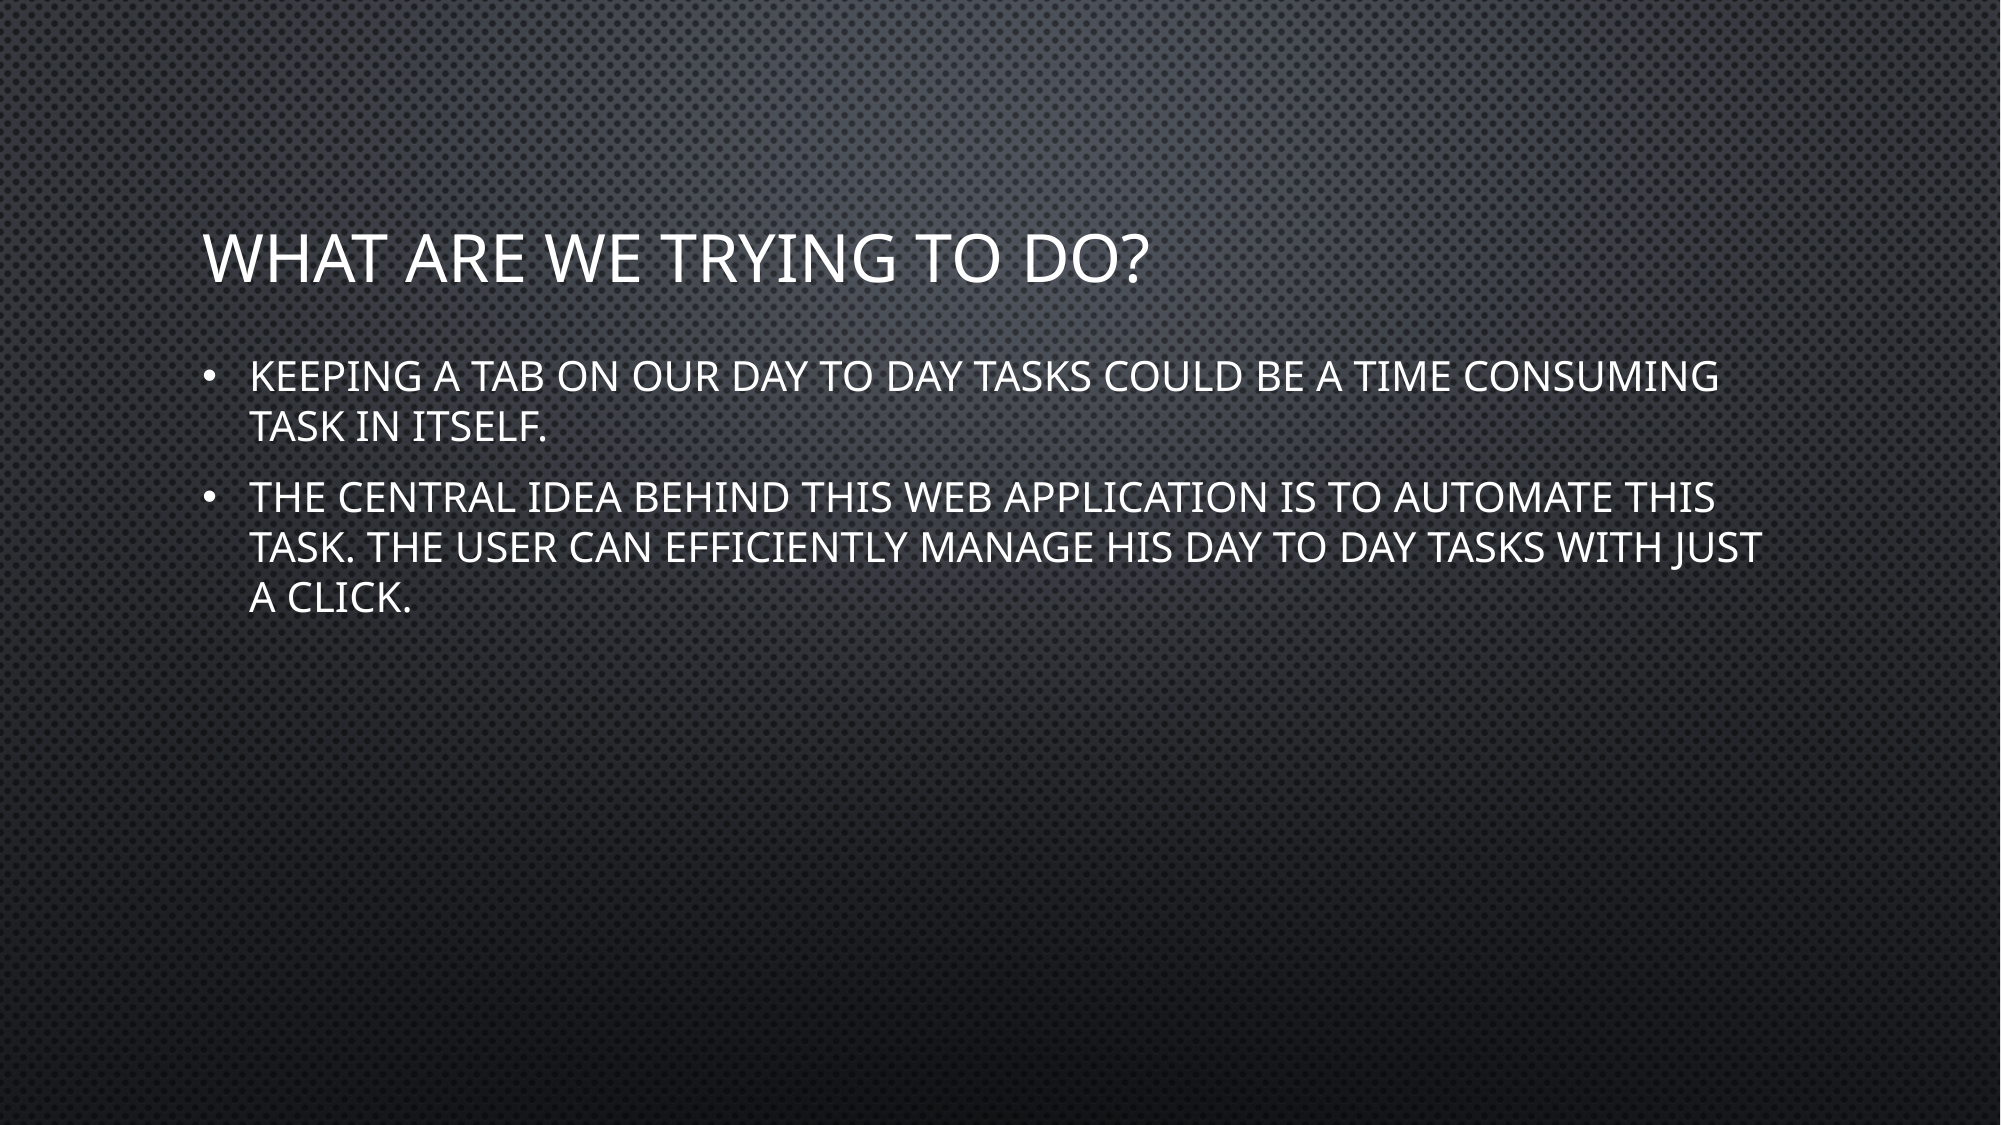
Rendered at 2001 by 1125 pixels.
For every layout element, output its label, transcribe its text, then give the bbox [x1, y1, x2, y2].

title What are we trying to do? [187, 99, 1813, 229]
list Keeping a tab on our day to day tasks could be a time consuming task in itself. The central idea behind this web application is to automate this task. The user can efficiently manage his day to day tasks with just a click. [187, 229, 1813, 742]
